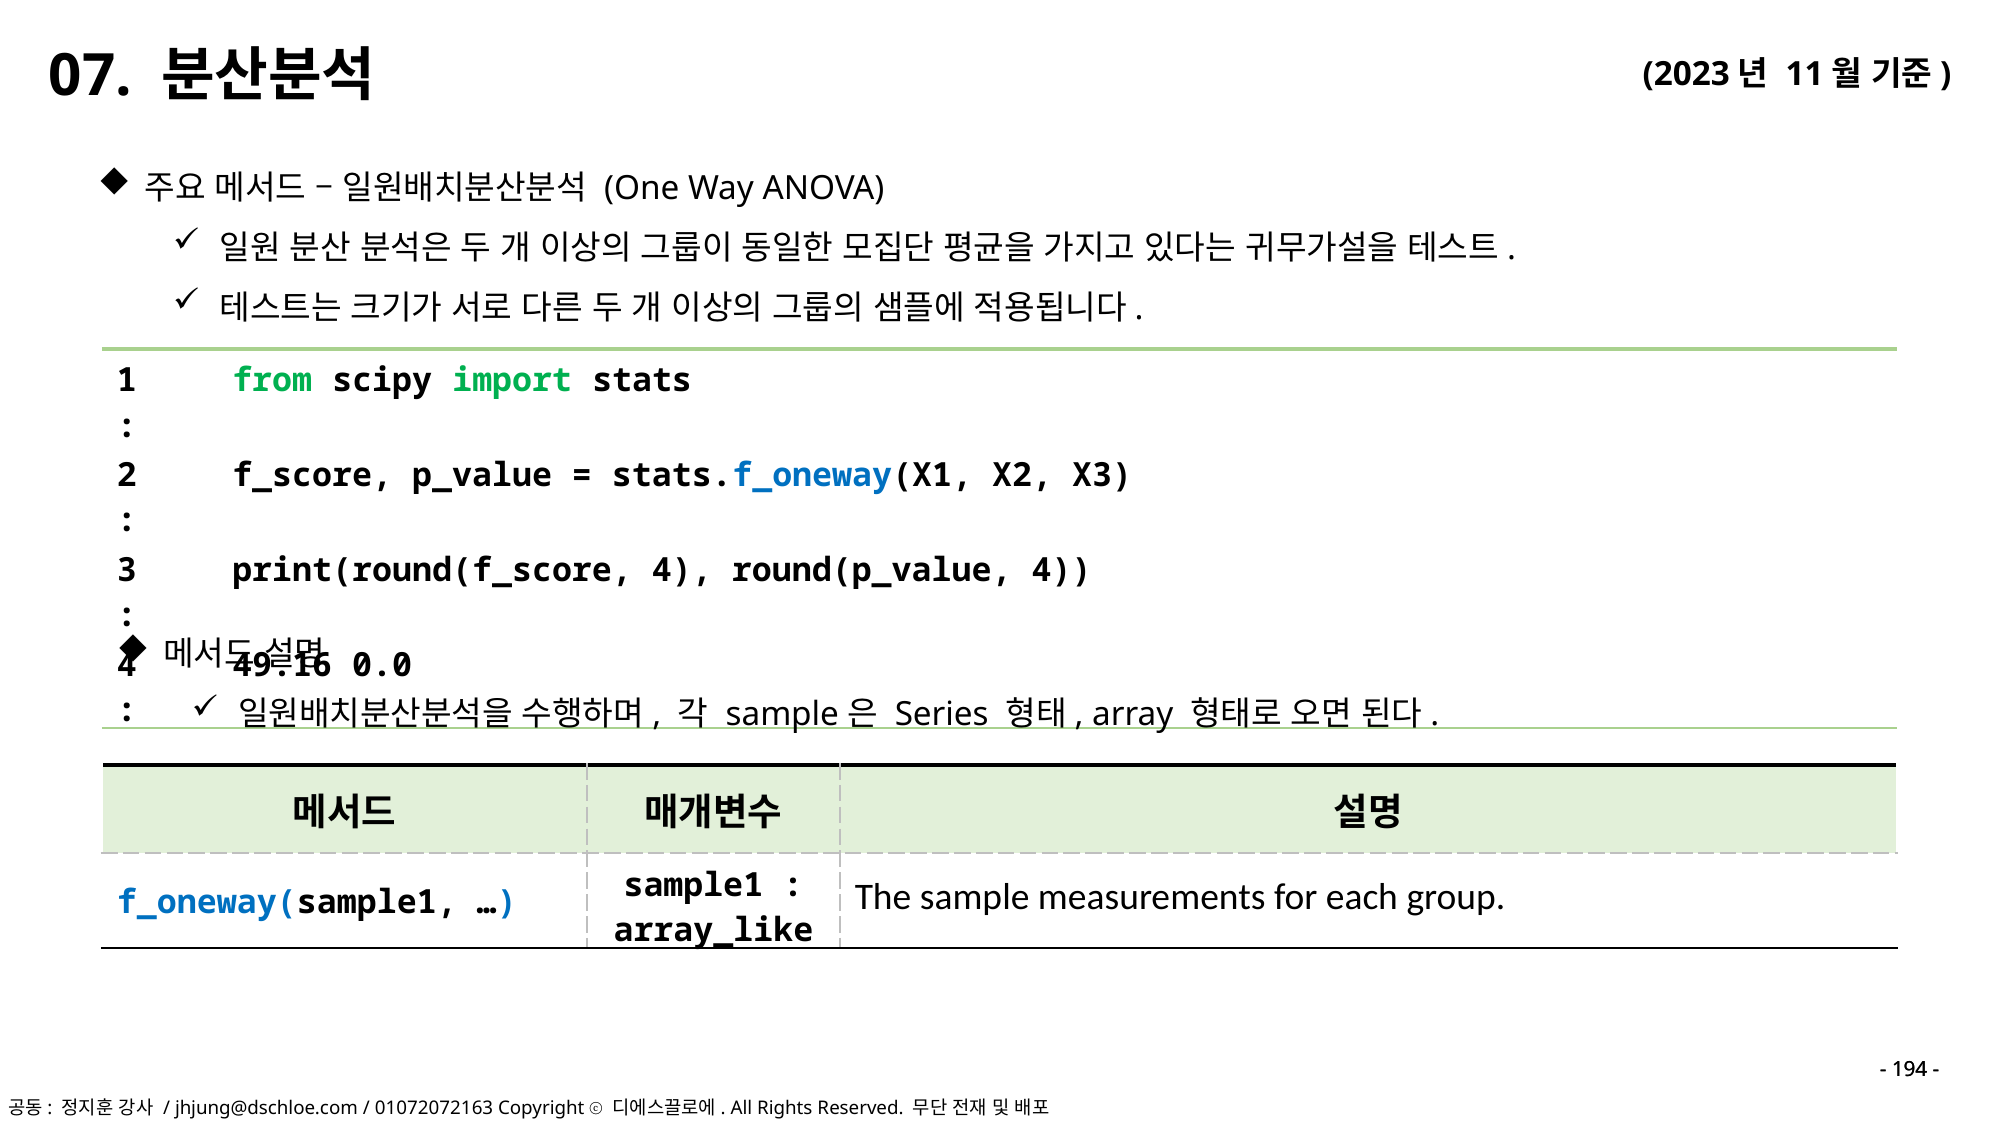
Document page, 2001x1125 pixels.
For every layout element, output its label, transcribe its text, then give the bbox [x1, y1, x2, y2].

text_box 메서드 설명 일원배치분산분석을 수행하며, 각 sample은 Series 형태, array 형태로 오면 된다. [101, 605, 1897, 740]
text_box 주요 메서드 – 일원배치분산분석 (One Way ANOVA) 일원 분산 분석은 두 개 이상의 그룹이 동일한 모집단 평균을 가지고 있다는 귀무가설을 테스트. 테스트는 크기가 서로 다른 두 개 이상의 그룹의 샘플에 적용됩니다. [83, 138, 1882, 334]
table_cell 2 : [102, 444, 217, 539]
table_header 매개변수 [587, 767, 840, 853]
table_header 메서드 [103, 767, 587, 853]
table_header from scipy import stats [217, 351, 1897, 444]
table_cell The sample measurements for each group. [840, 853, 1896, 947]
slide_number - 194 - [1504, 1039, 1955, 1100]
table_header 1 : [102, 351, 217, 444]
text_box 07. 분산분석 [34, 30, 390, 115]
table_cell print(round(f_score, 4), round(p_value, 4)) [217, 539, 1897, 605]
table_cell sample1 : array_like [587, 853, 840, 947]
table_cell 3 : [102, 539, 217, 605]
table_header 설명 [840, 767, 1896, 853]
table_cell f_score, p_value = stats.f_oneway(X1, X2, X3) [217, 444, 1897, 539]
table_cell f_oneway(sample1, …) [103, 853, 587, 947]
